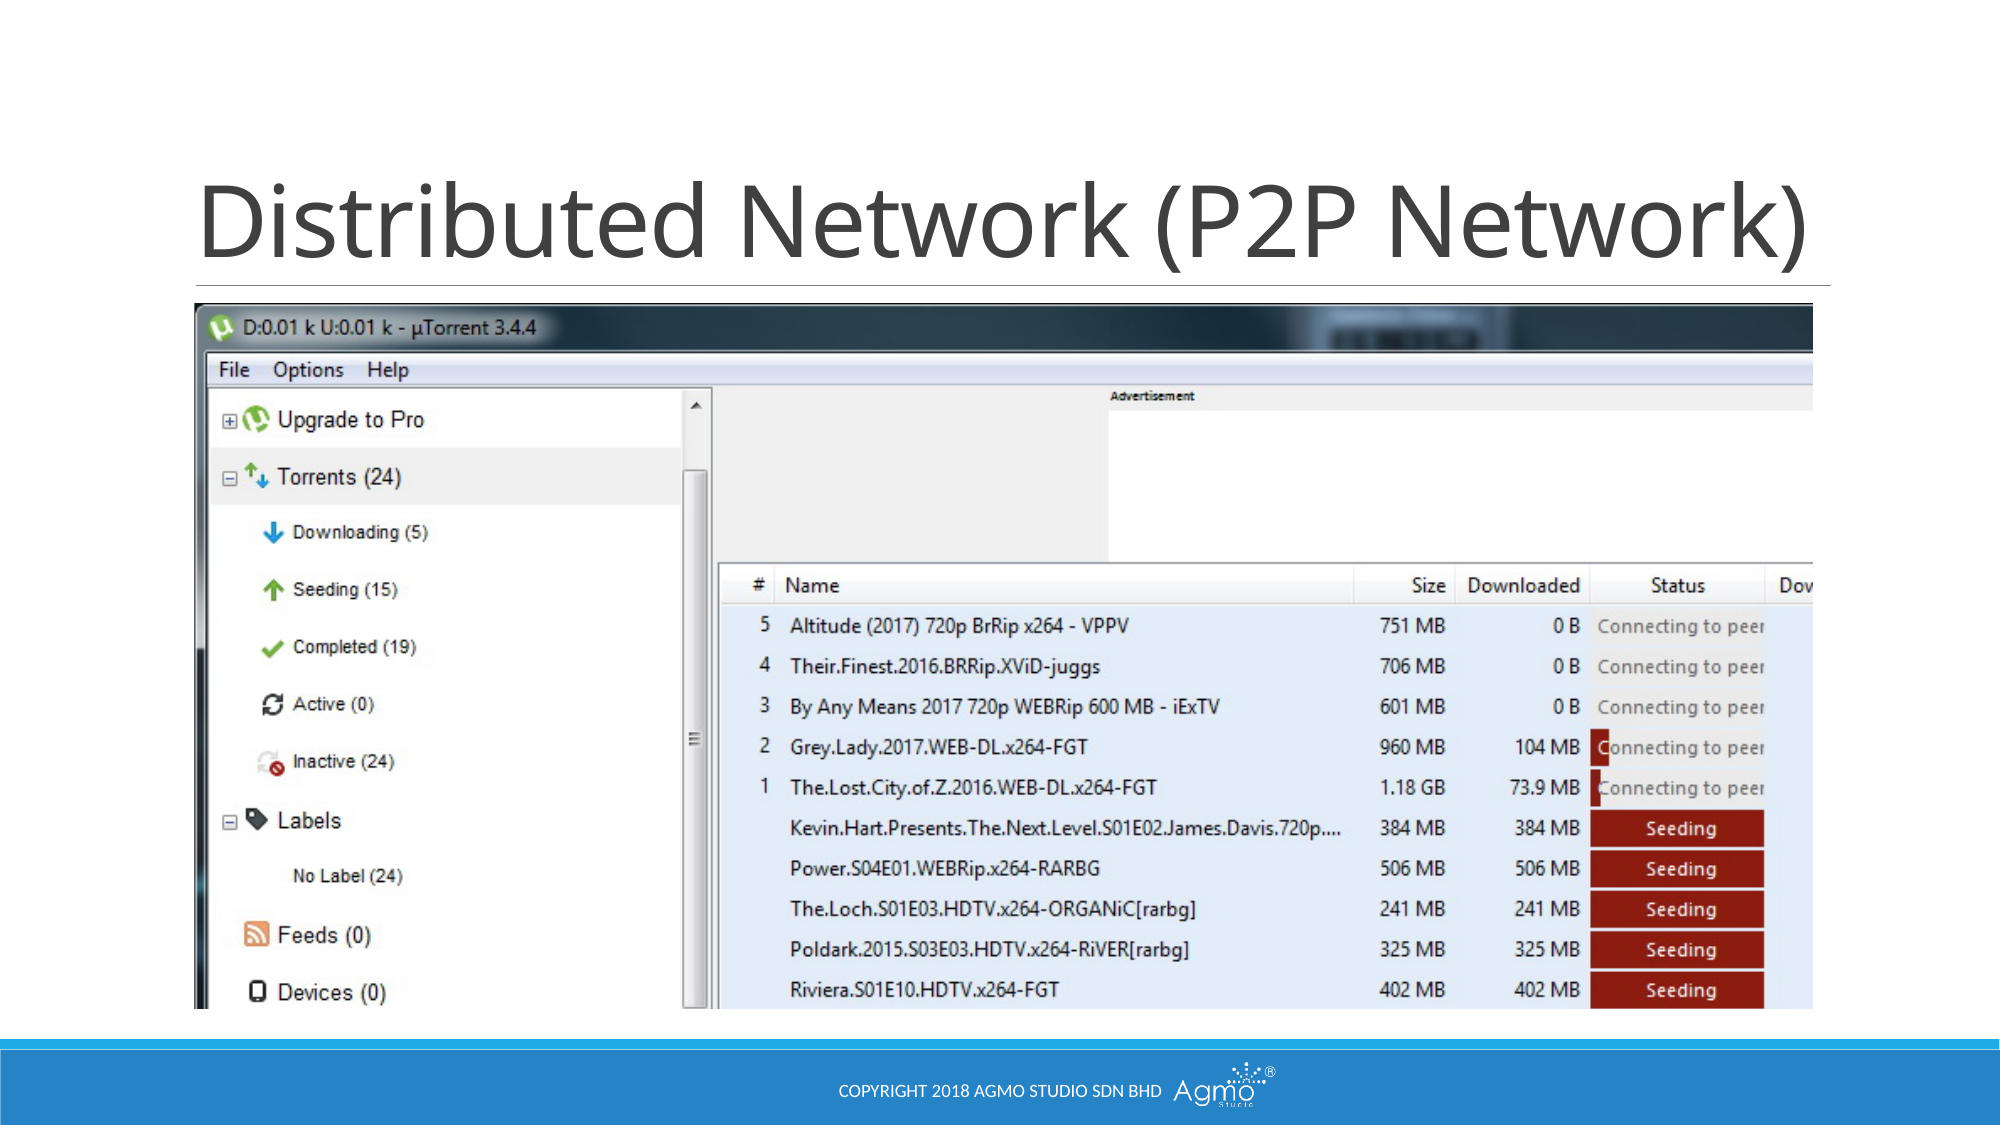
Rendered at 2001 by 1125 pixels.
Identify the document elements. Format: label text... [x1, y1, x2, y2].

picture [193, 303, 1814, 1010]
title Distributed Network (P2P Network) [180, 47, 1830, 285]
footer Copyright 2018 Agmo Studio Sdn Bhd [604, 1059, 1396, 1120]
